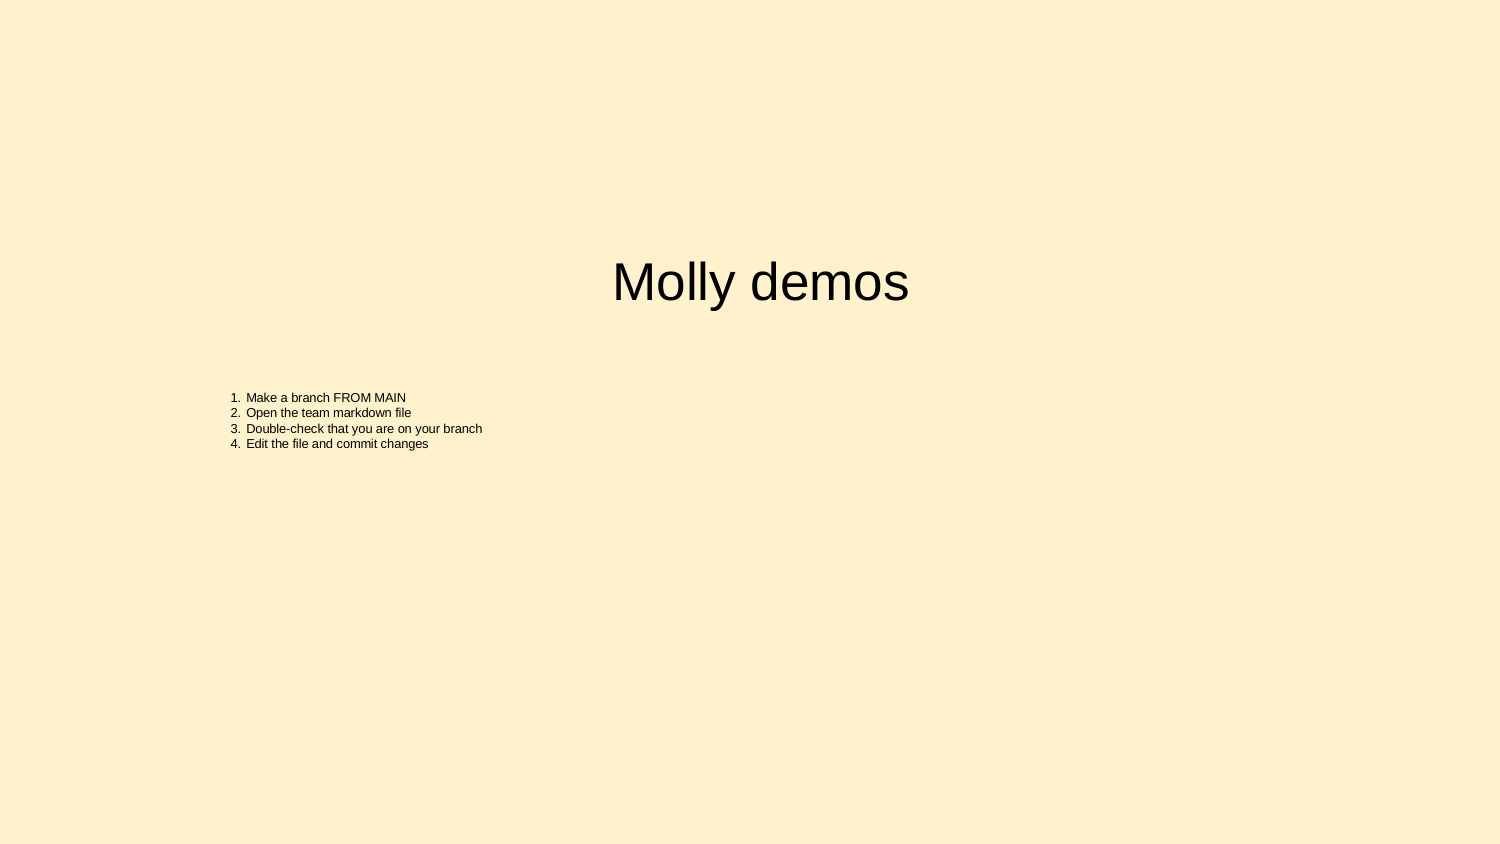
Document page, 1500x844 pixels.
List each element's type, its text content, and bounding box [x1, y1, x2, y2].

title Molly demos [185, 232, 1337, 327]
title Make a branch FROM MAIN Open the team markdown file Double-check that you are on your branch Edit the file and commit changes [213, 374, 1364, 469]
